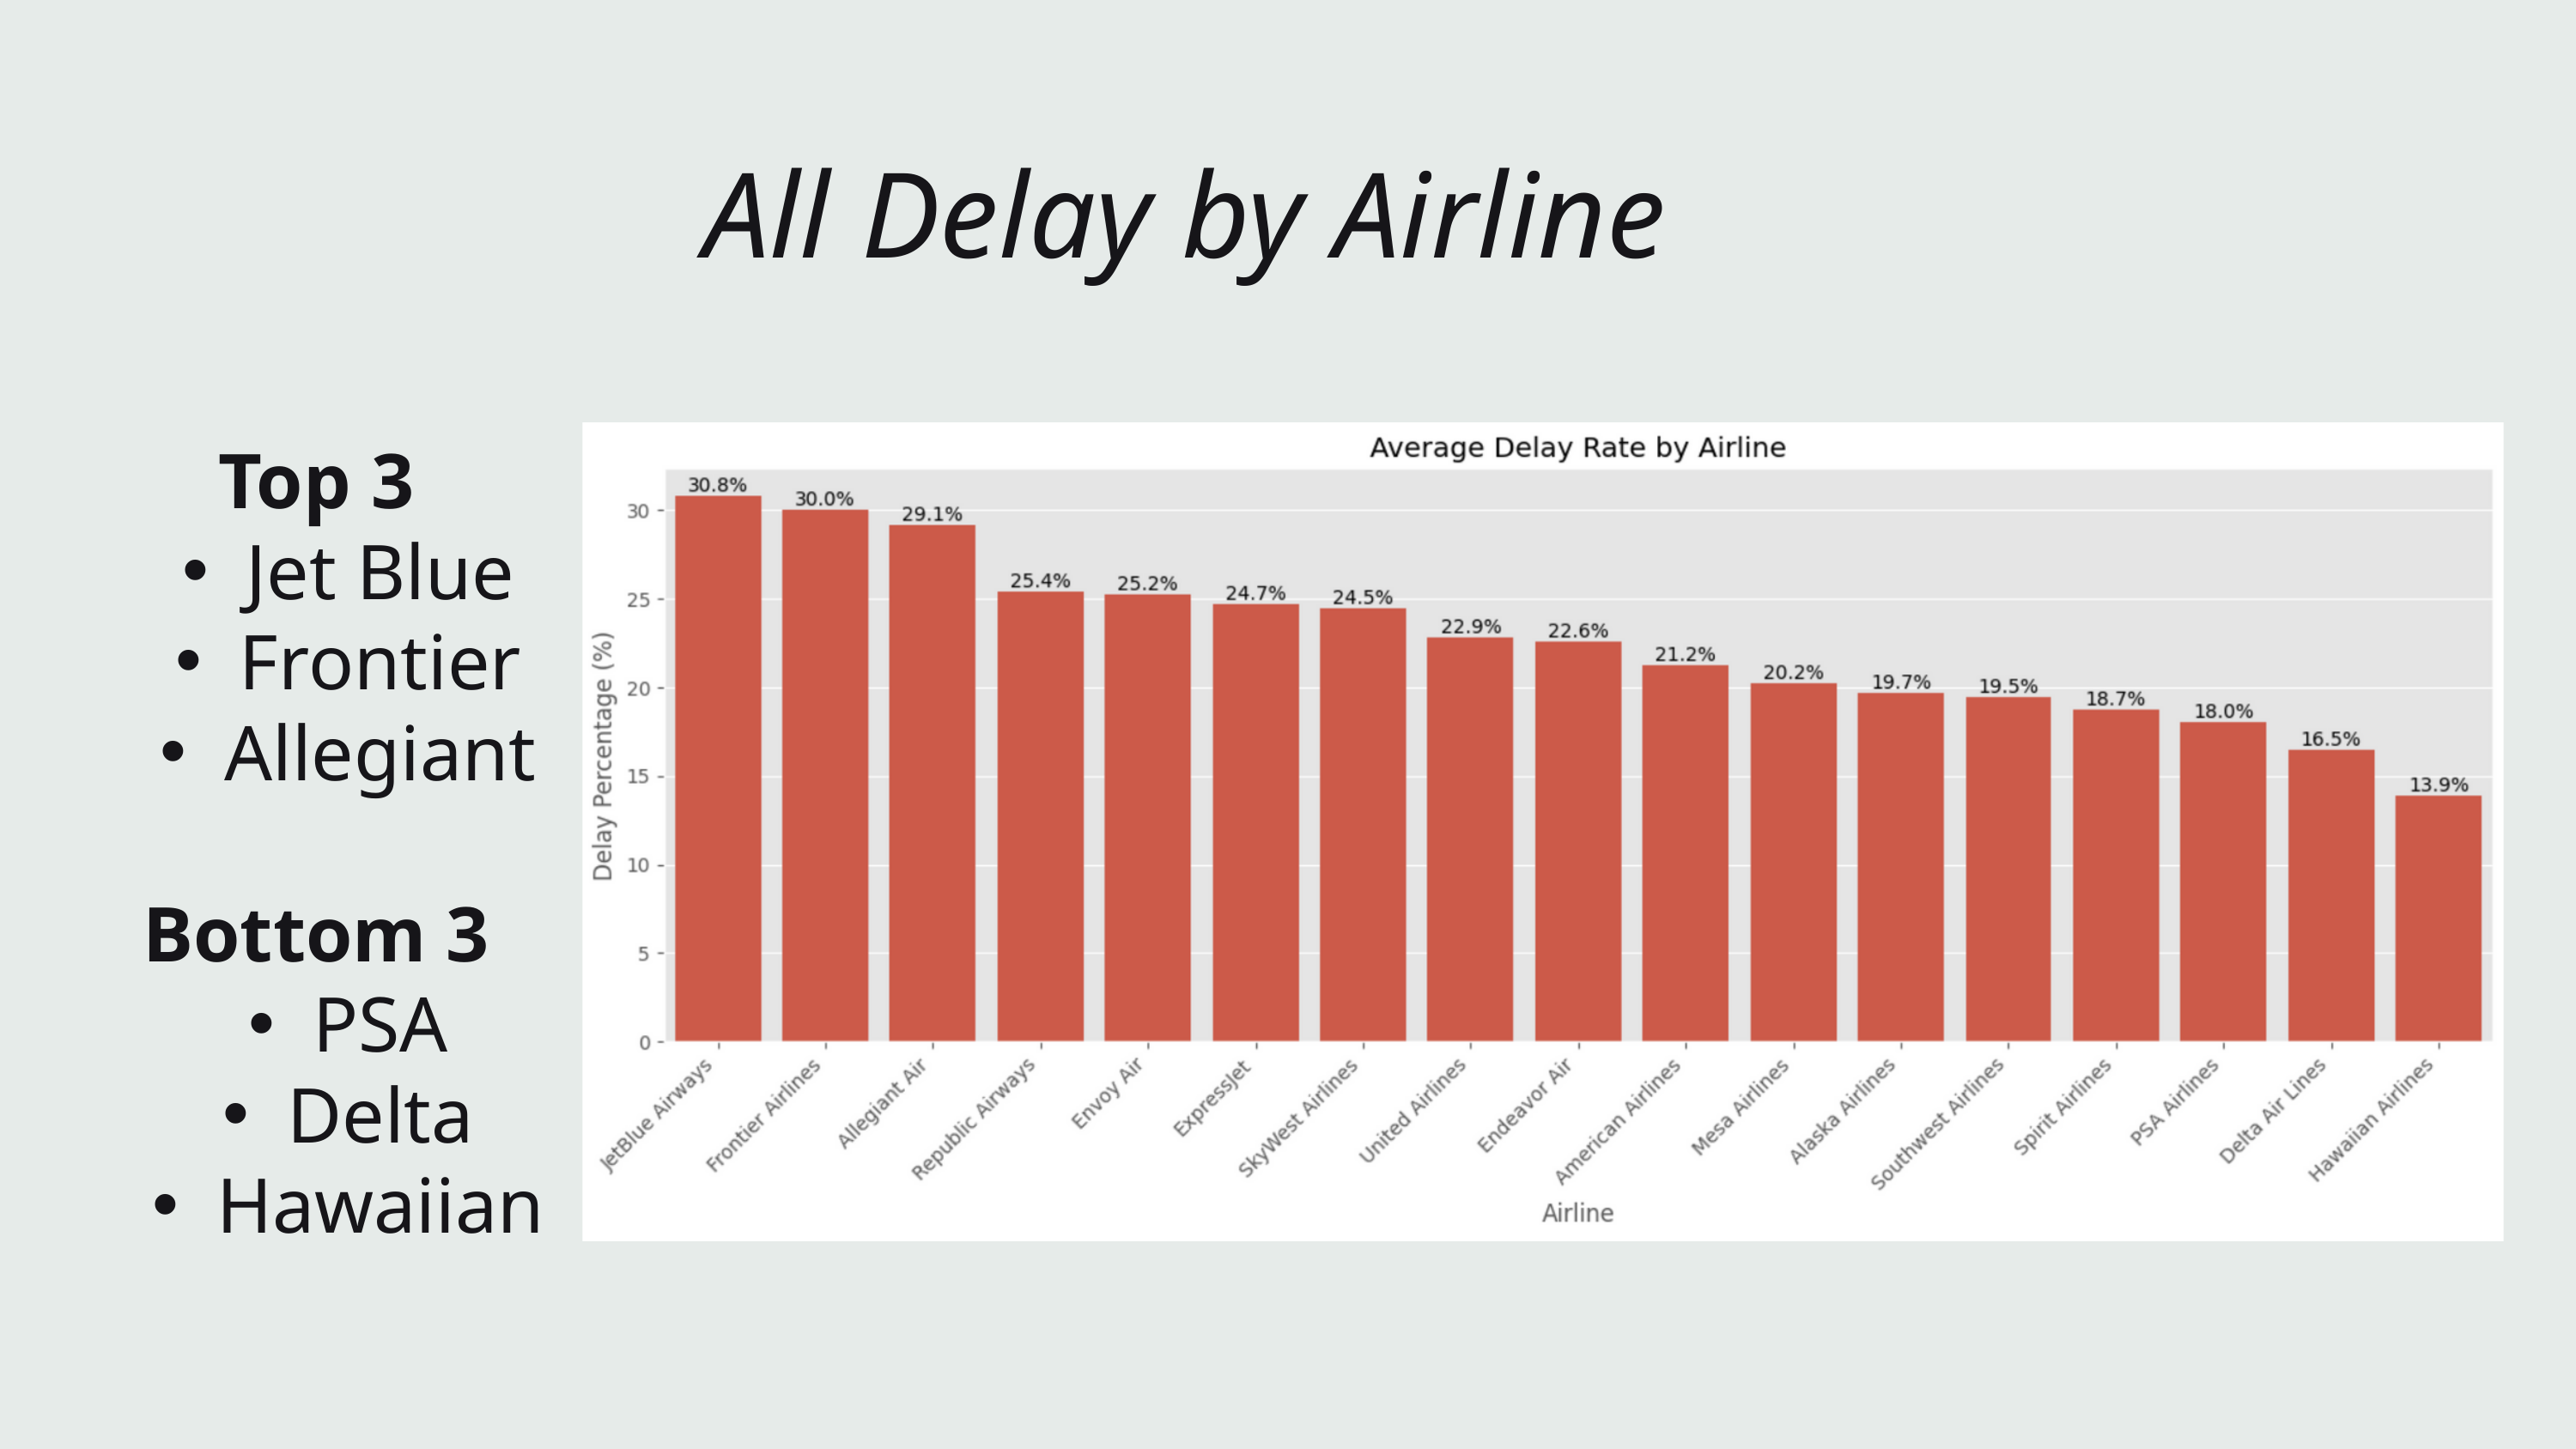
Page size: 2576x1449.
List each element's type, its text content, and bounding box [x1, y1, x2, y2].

text_box [582, 422, 2504, 1241]
text_box All Delay by Airline [75, 139, 2295, 282]
text_box Top 3 Jet Blue Frontier Allegiant Bottom 3 PSA Delta Hawaiian [0, 433, 633, 1249]
